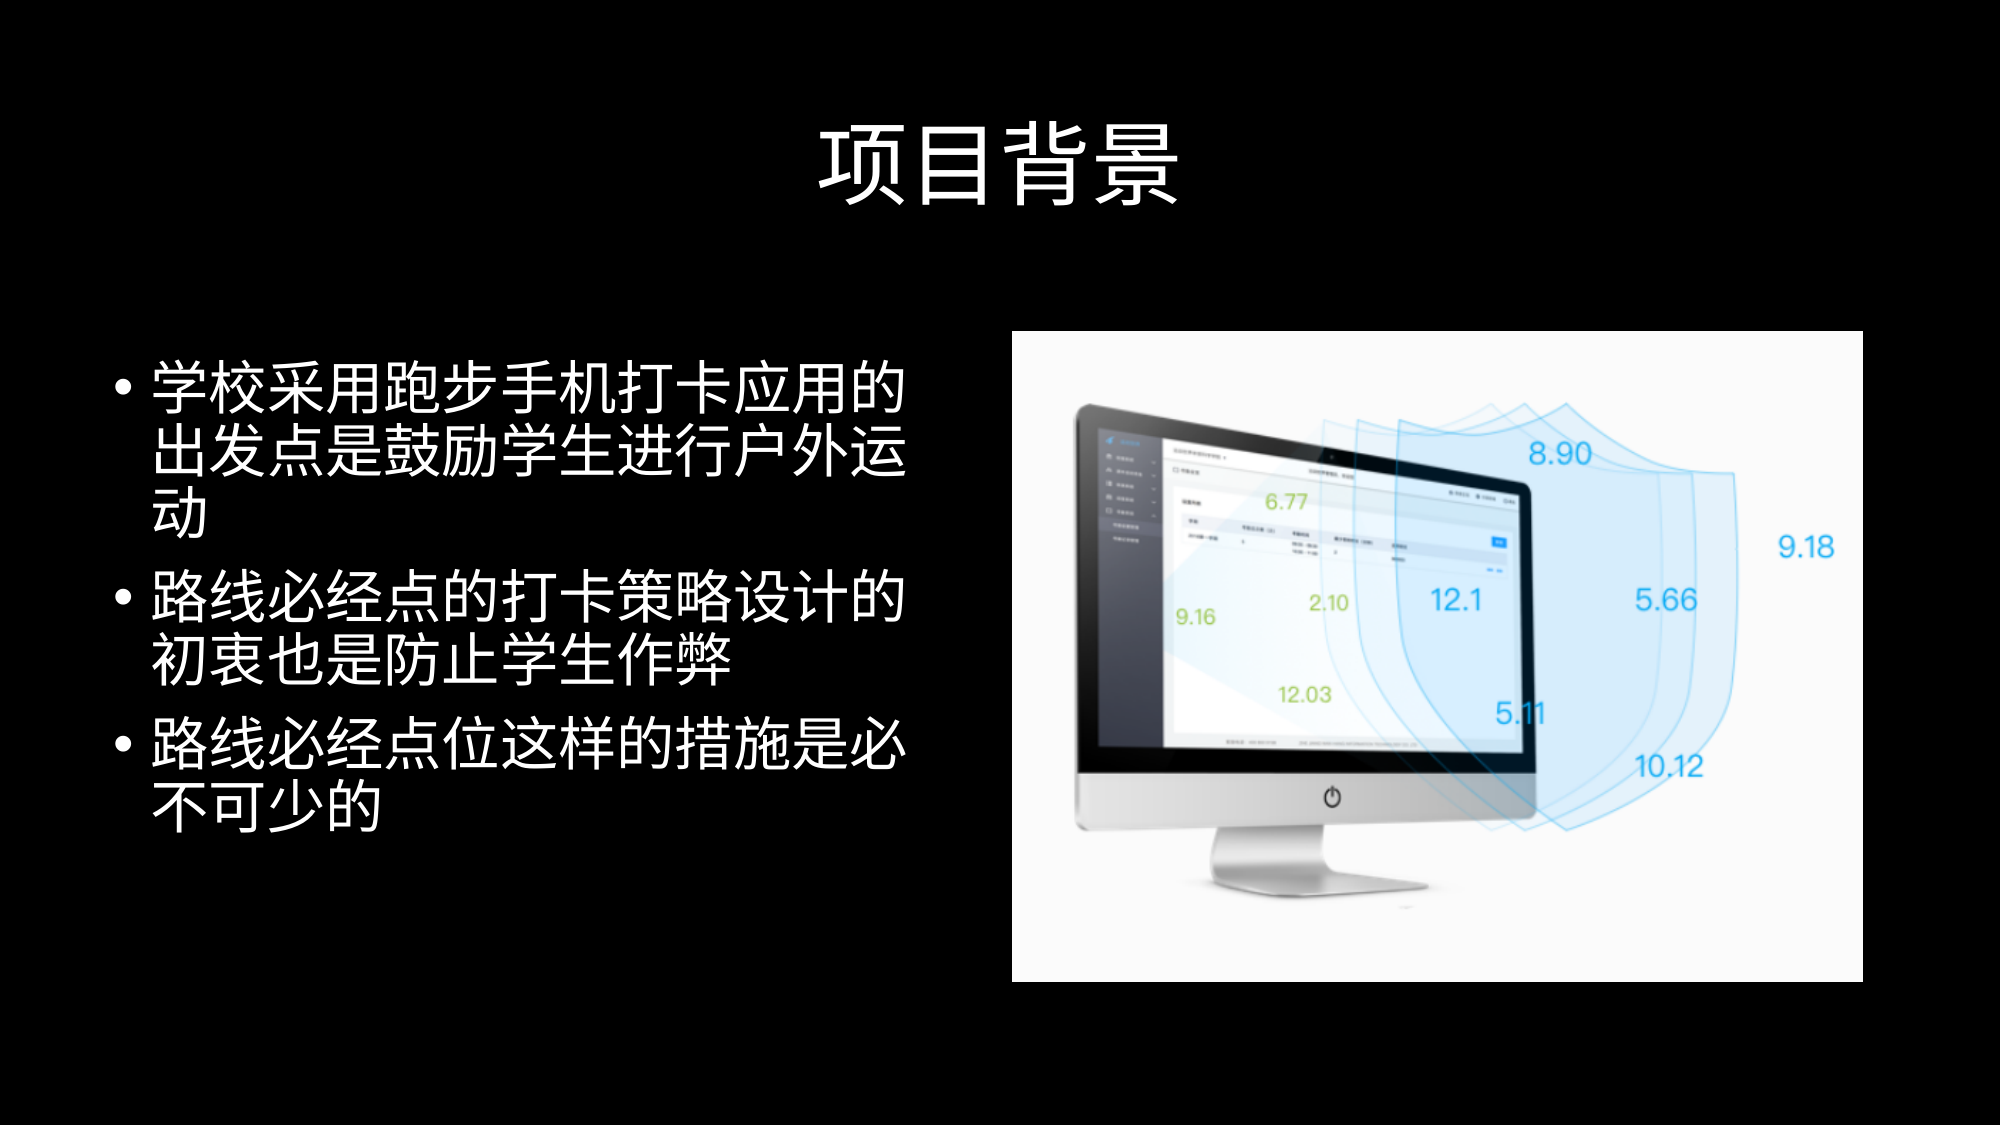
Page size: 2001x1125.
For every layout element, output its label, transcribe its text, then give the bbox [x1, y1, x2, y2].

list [1012, 331, 1863, 982]
title 项目背景 [137, 59, 1863, 278]
list 学校采用跑步手机打卡应用的出发点是鼓励学生进行户外运动 路线必经点的打卡策略设计的初衷也是防止学生作弊 路线必经点位这样的措施是必不可少的 [98, 351, 949, 1066]
